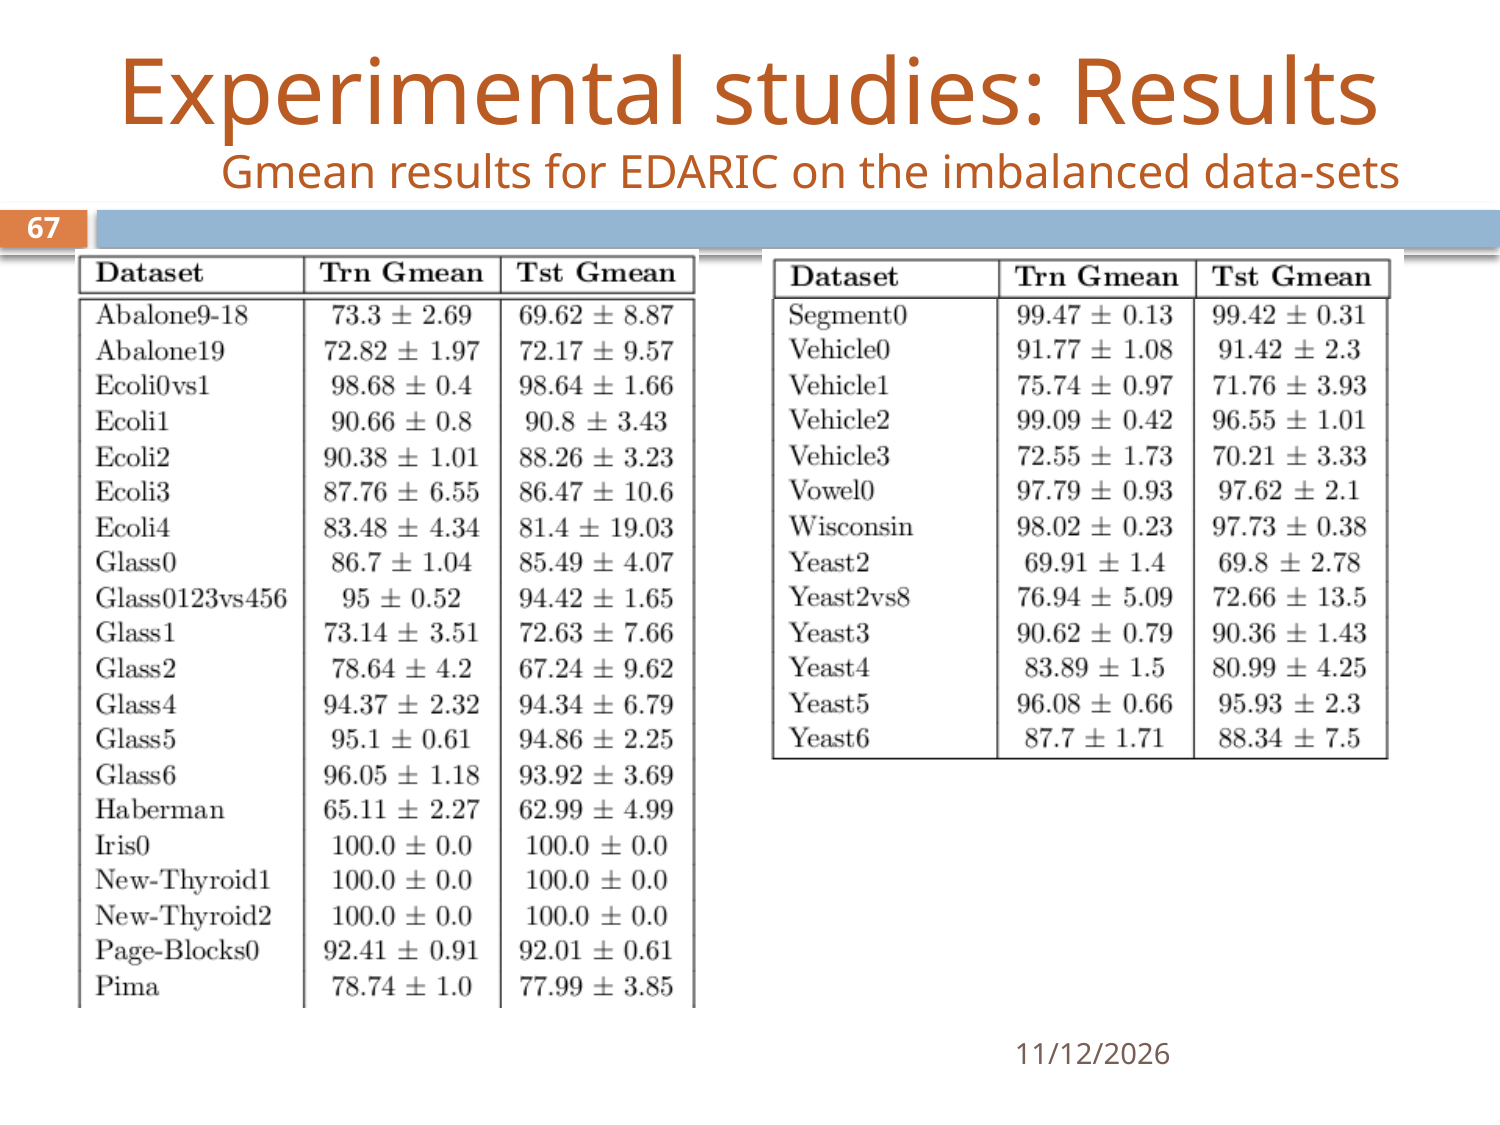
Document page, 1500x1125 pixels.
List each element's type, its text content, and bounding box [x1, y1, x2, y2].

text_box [759, 249, 1404, 766]
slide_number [999, 1025, 1438, 1085]
picture [74, 249, 699, 1008]
title Experimental studies: Results Gmean results for EDARIC on the imbalanced data-sets [75, 12, 1425, 218]
slide_number 67 [0, 208, 88, 249]
